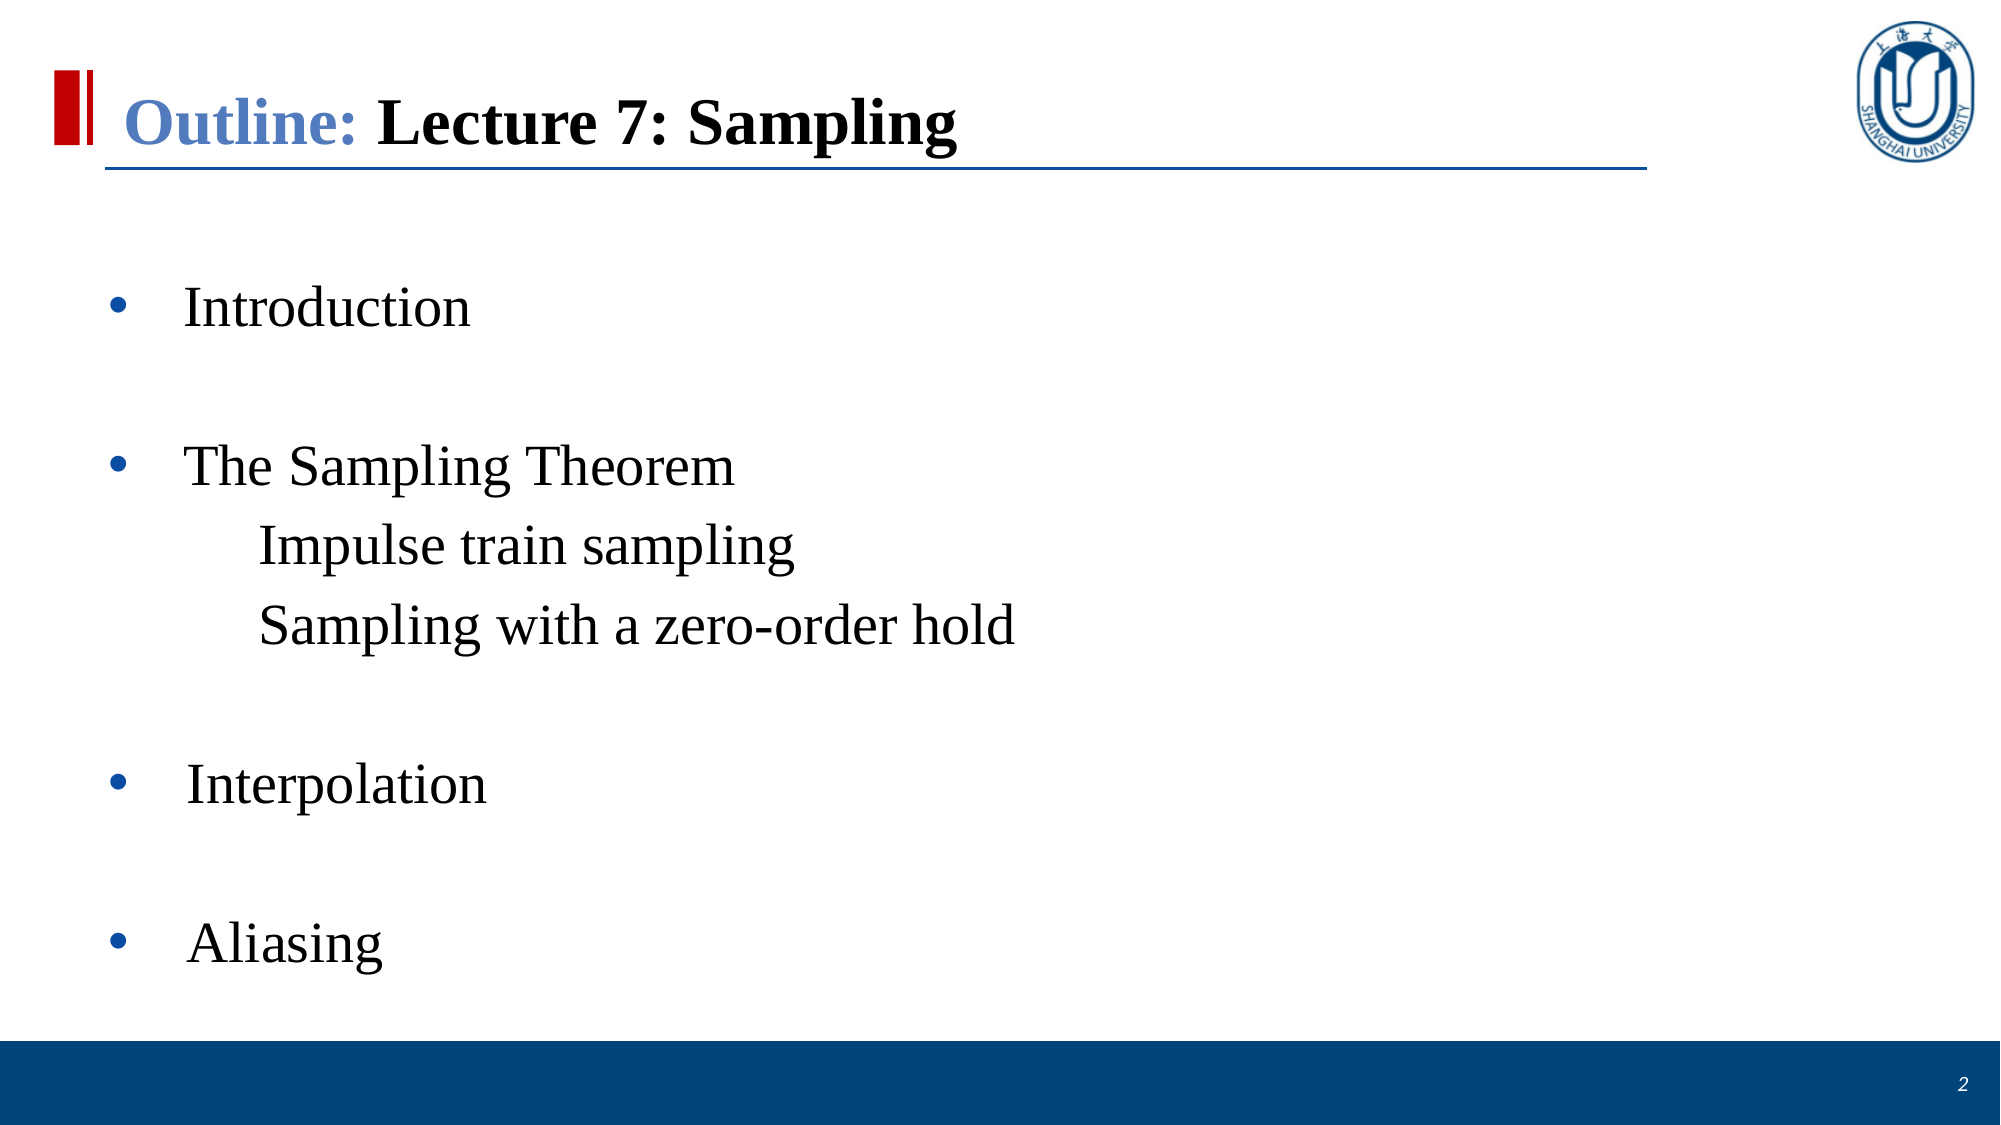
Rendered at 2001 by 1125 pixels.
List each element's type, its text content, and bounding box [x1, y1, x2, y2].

title Outline: Lecture 7: Sampling [108, 37, 1857, 167]
slide_number 2 [1768, 1052, 1984, 1113]
list Introduction The Sampling Theorem Impulse train sampling Sampling with a zero-order hold Interpolation Aliasing [108, 268, 1784, 1021]
picture [1855, 21, 1978, 163]
